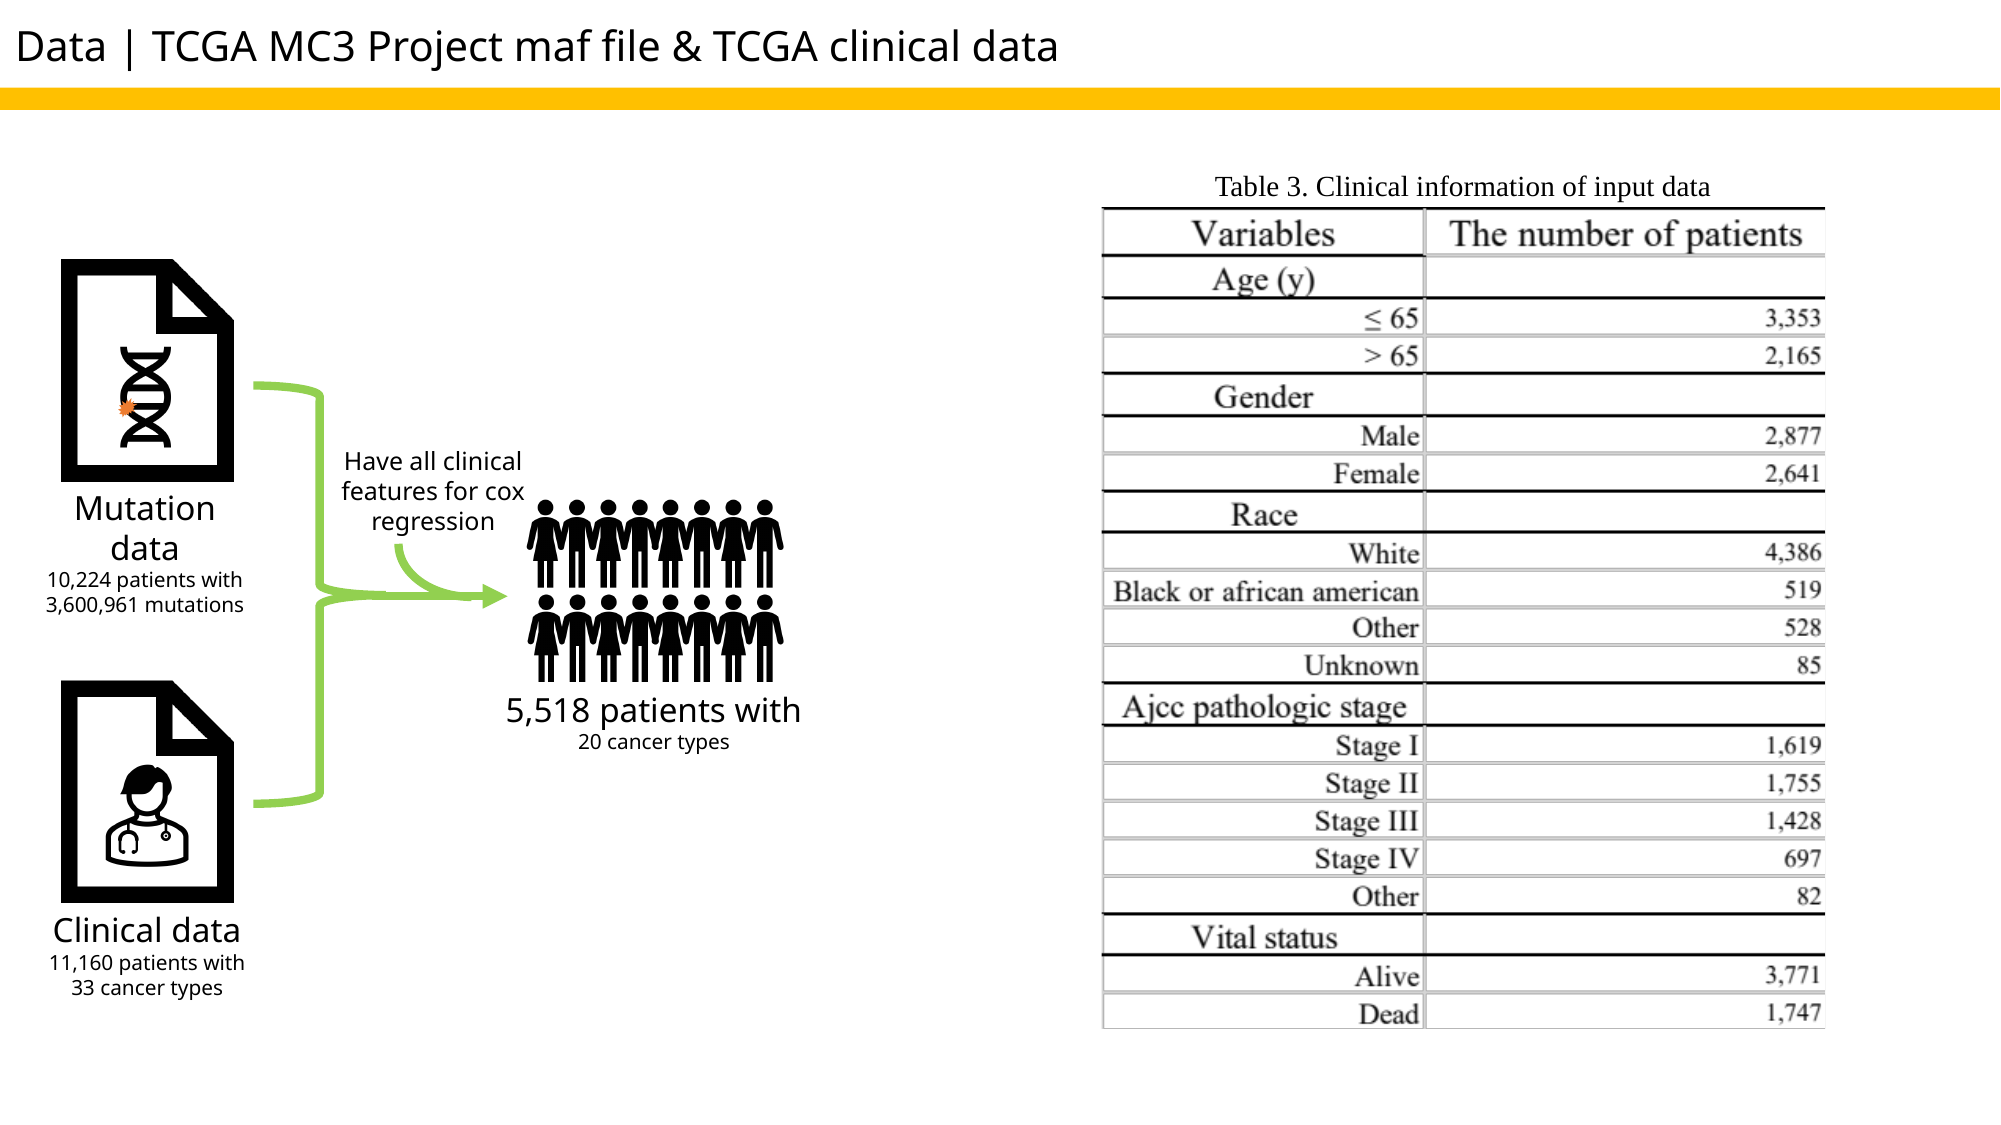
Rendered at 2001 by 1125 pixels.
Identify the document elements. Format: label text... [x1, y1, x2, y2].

text_box Table 3. Clinical information of input data [1195, 160, 1732, 207]
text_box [1101, 207, 1826, 1029]
title Data | TCGA MC3 Project maf file & TCGA clinical data [0, 0, 2000, 87]
text_box [0, 87, 2000, 111]
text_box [13, 236, 818, 1009]
